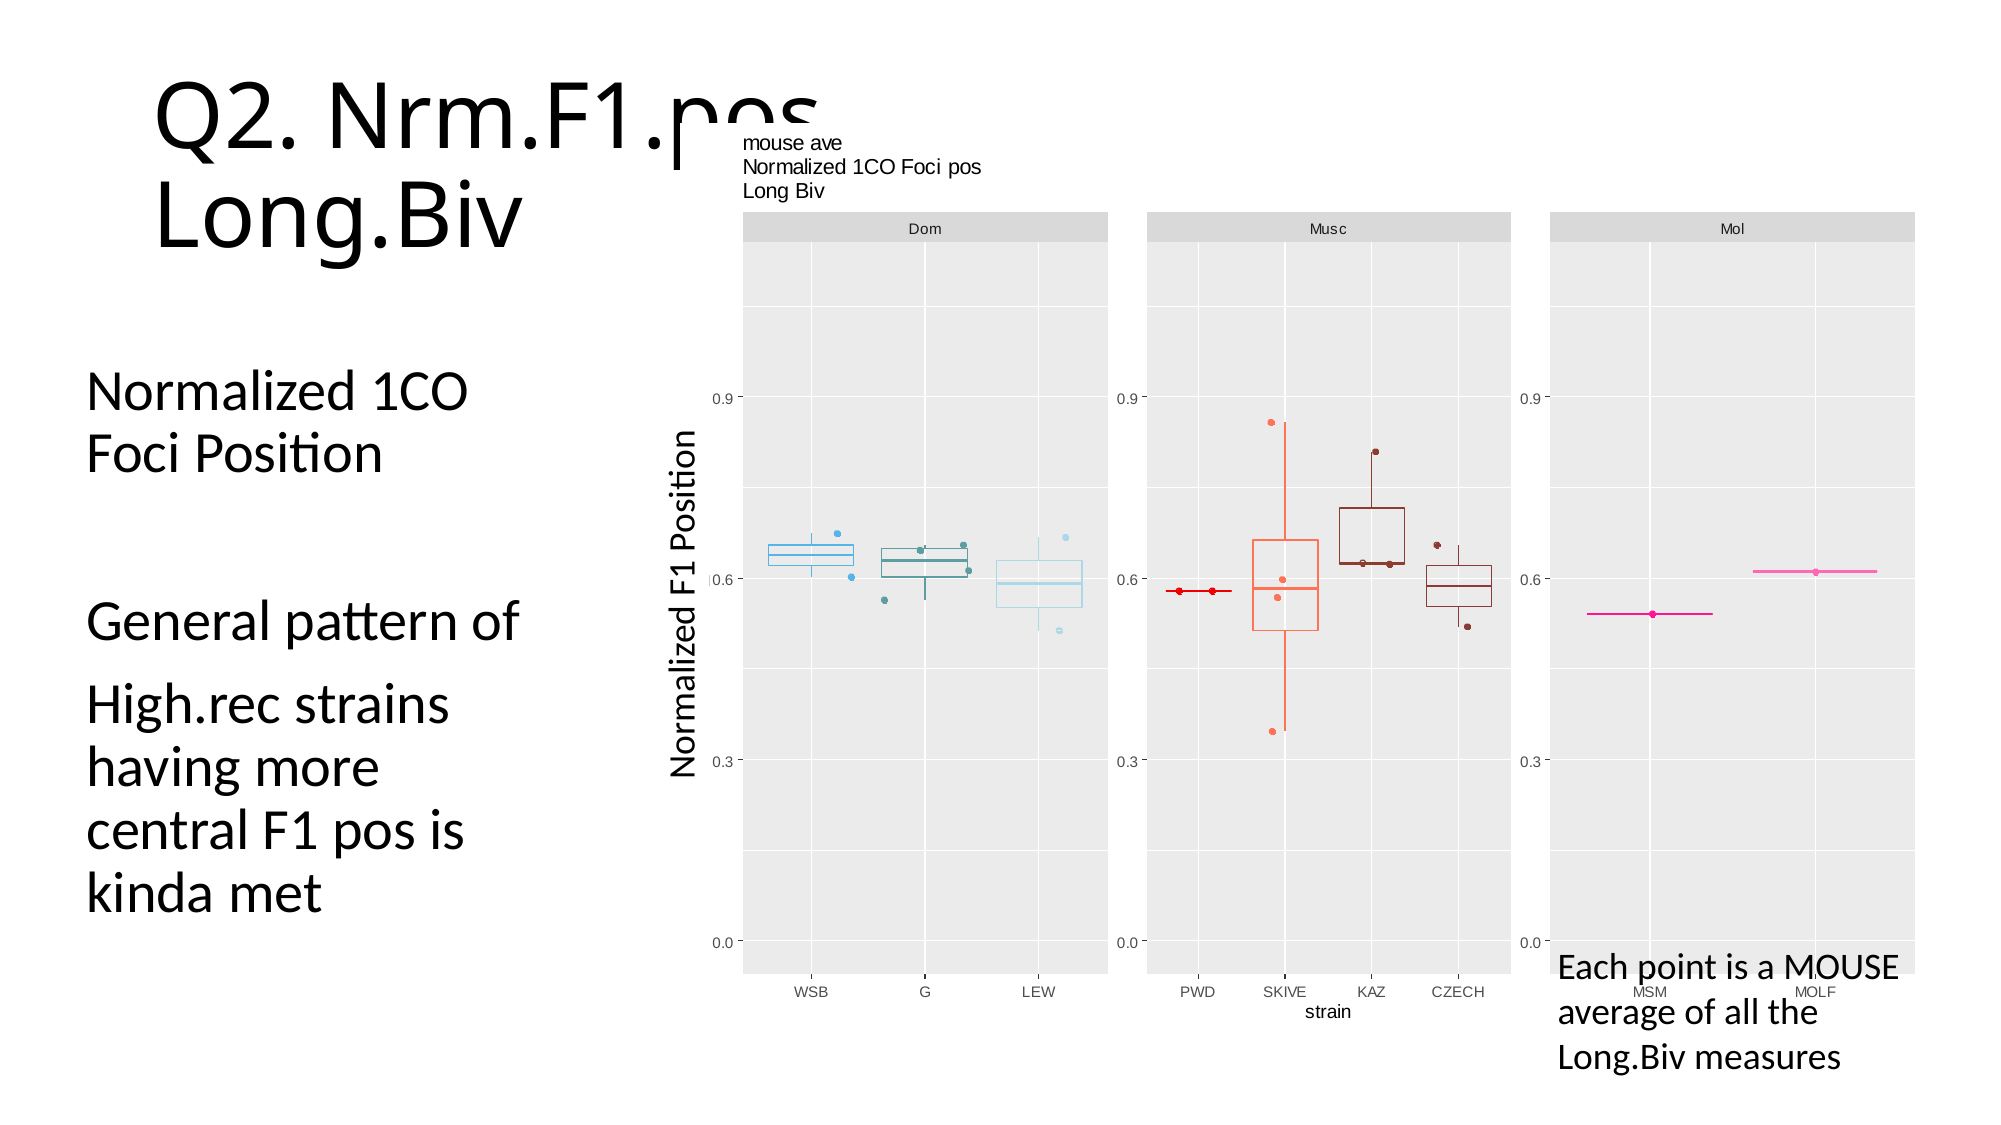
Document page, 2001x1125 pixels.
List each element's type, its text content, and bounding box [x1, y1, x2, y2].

text_box Each point is a MOUSE average of all the Long.Biv measures [1542, 934, 1954, 1085]
title Q2. Nrm.F1.pos Long.Biv [137, 59, 1863, 278]
picture [680, 123, 1936, 1031]
text_box Normalized F1 Position [649, 266, 680, 795]
list Normalized 1CO Foci Position General pattern of High.rec strains having more central F1 pos is kinda met [71, 352, 561, 969]
